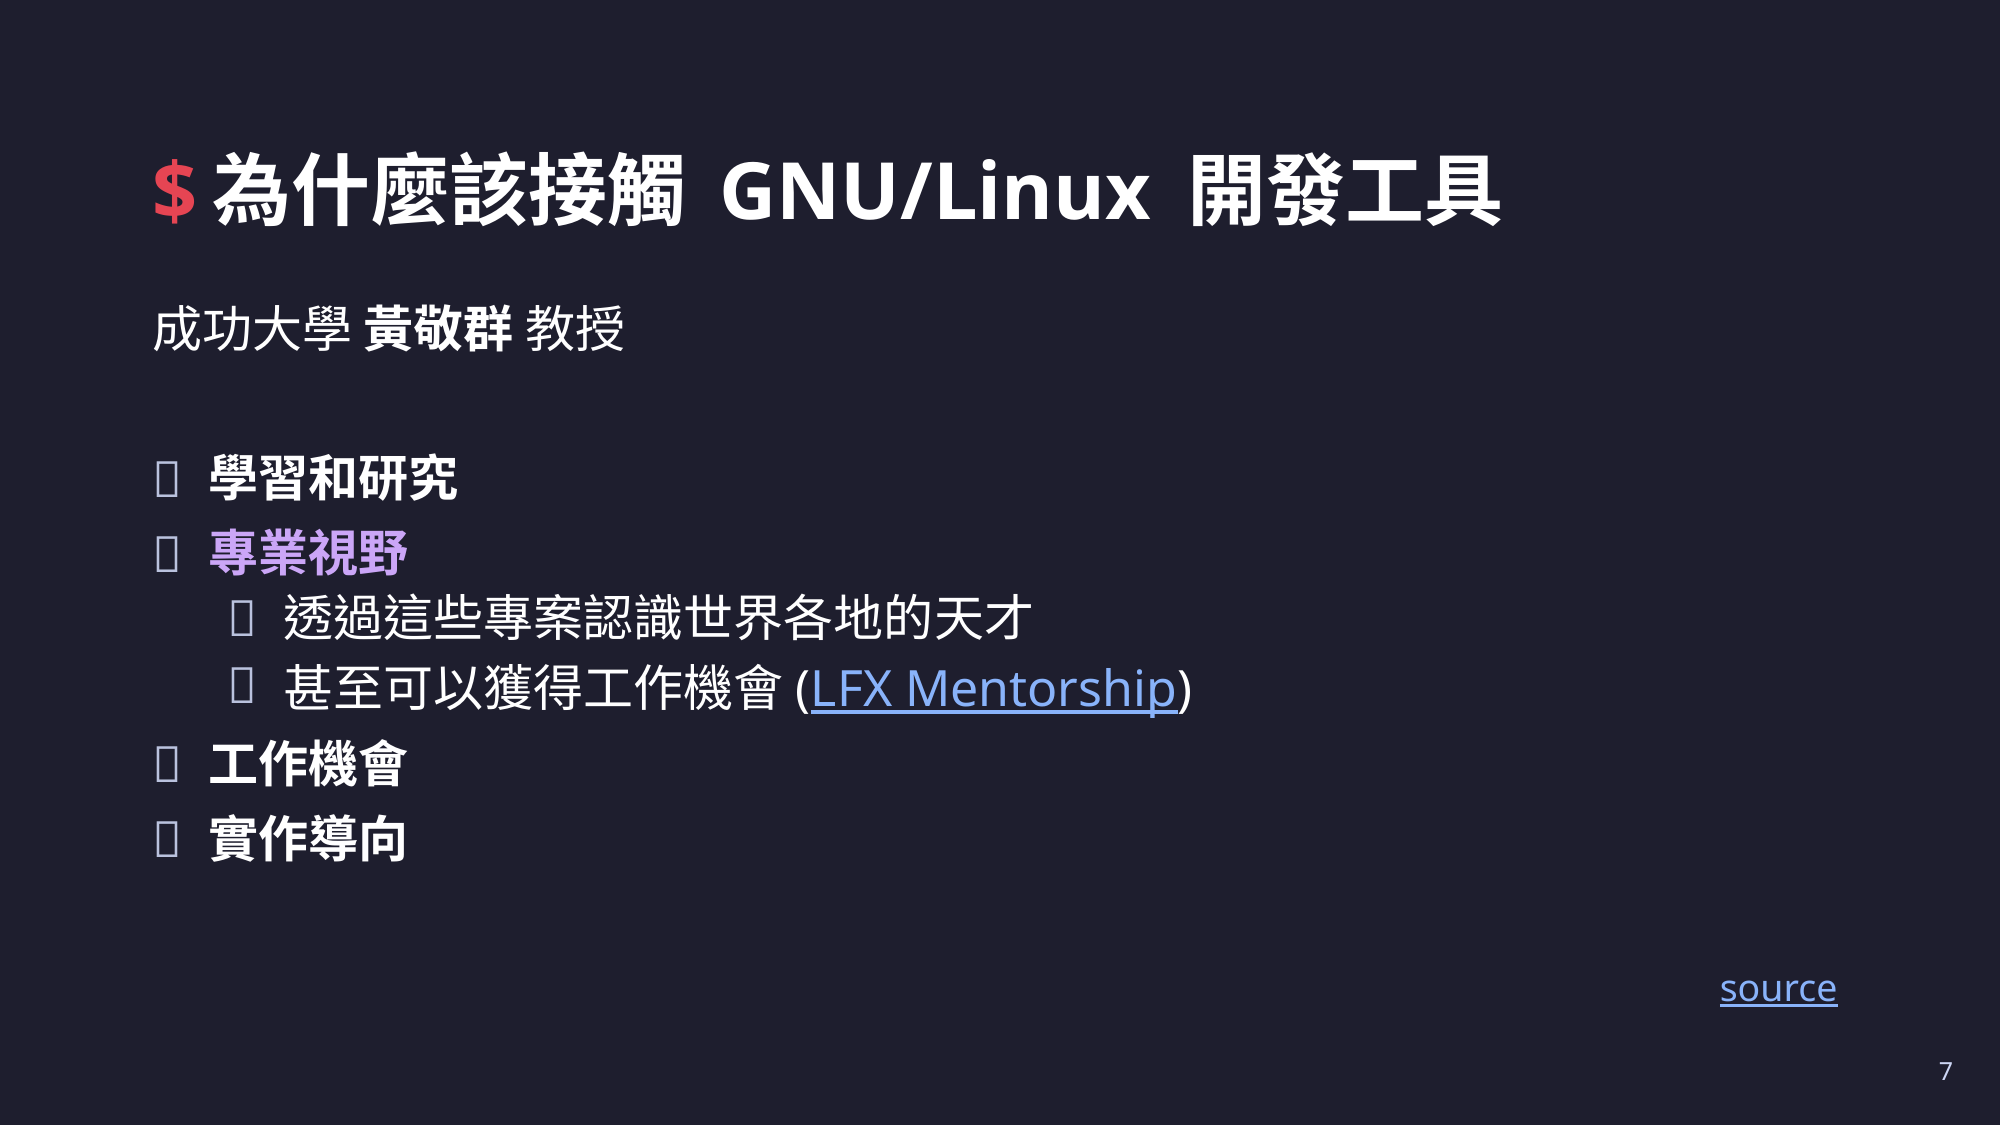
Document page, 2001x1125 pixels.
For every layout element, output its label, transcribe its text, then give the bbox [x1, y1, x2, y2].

list 成功大學 黃敬群 教授 學習和研究 專業視野 透過這些專案認識世界各地的天才 甚至可以獲得工作機會(LFX Mentorship) 工作機會 實作導向 [137, 296, 1863, 1014]
title $為什麼該接觸 GNU/Linux 開發工具 [137, 117, 1863, 271]
slide_number 7 [1518, 1042, 1969, 1103]
text_box source [1704, 956, 1853, 1023]
